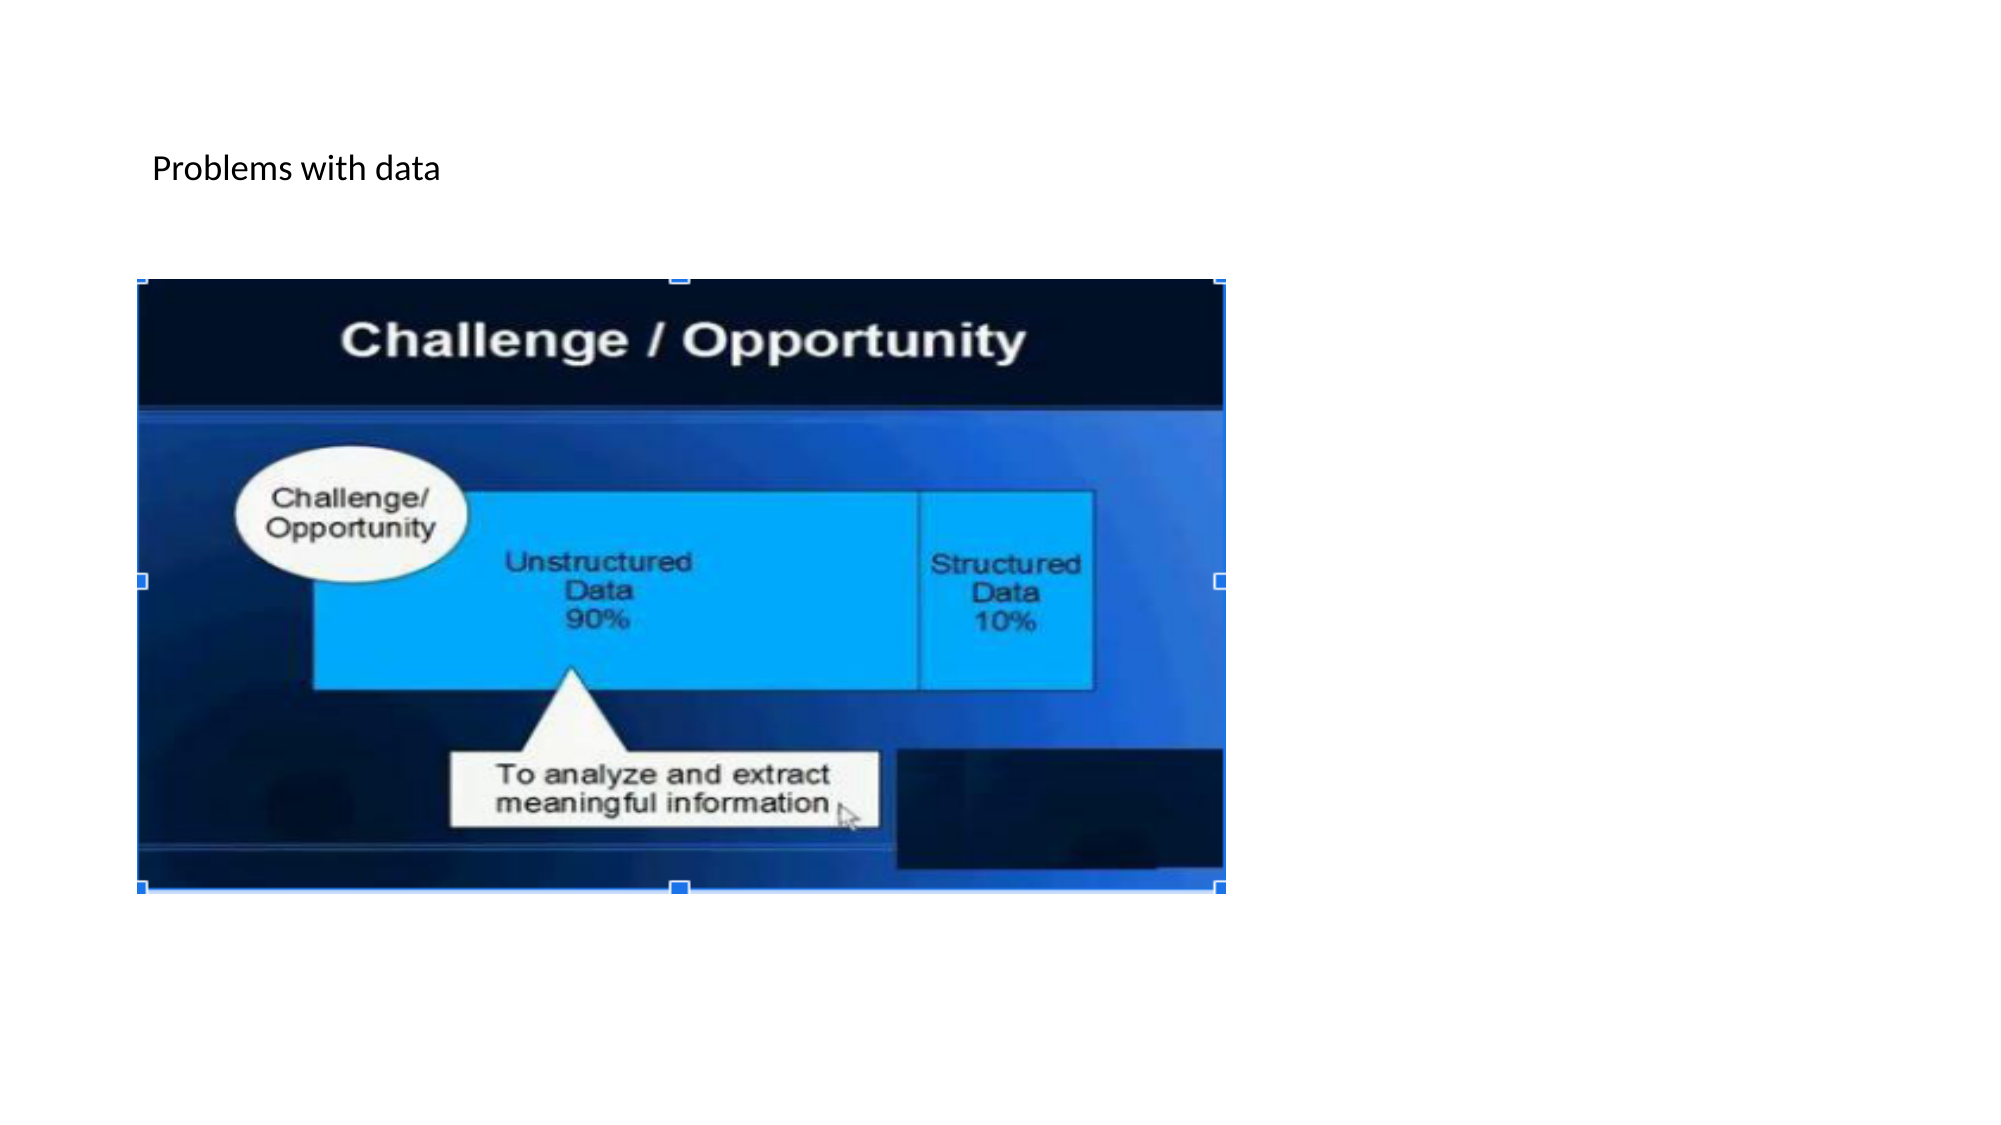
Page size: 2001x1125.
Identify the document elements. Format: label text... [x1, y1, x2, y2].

title Problems with data [137, 62, 1863, 280]
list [137, 279, 1226, 894]
